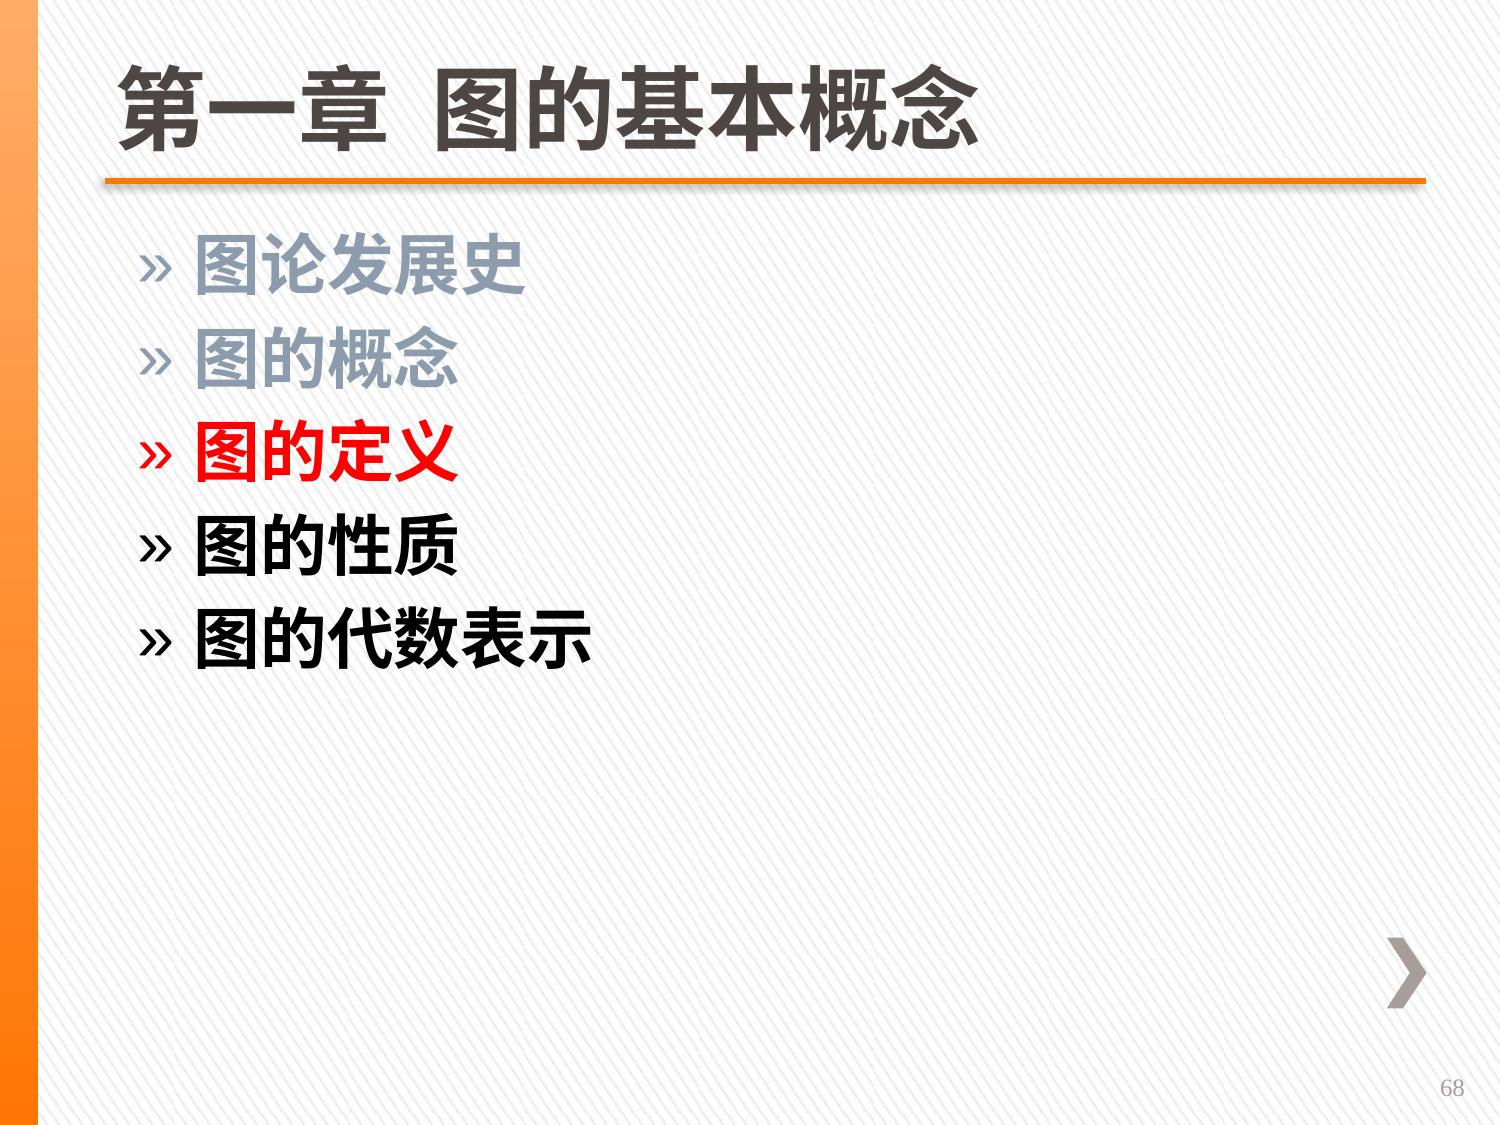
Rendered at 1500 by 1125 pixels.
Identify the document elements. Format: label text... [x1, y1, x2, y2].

slide_number 68 [1425, 1056, 1488, 1117]
list 图论发展史 图的概念 图的定义 图的性质 图的代数表示 [122, 215, 1473, 836]
text_box [0, 281, 37, 285]
title 第一章 图的基本概念 [99, 0, 1422, 170]
